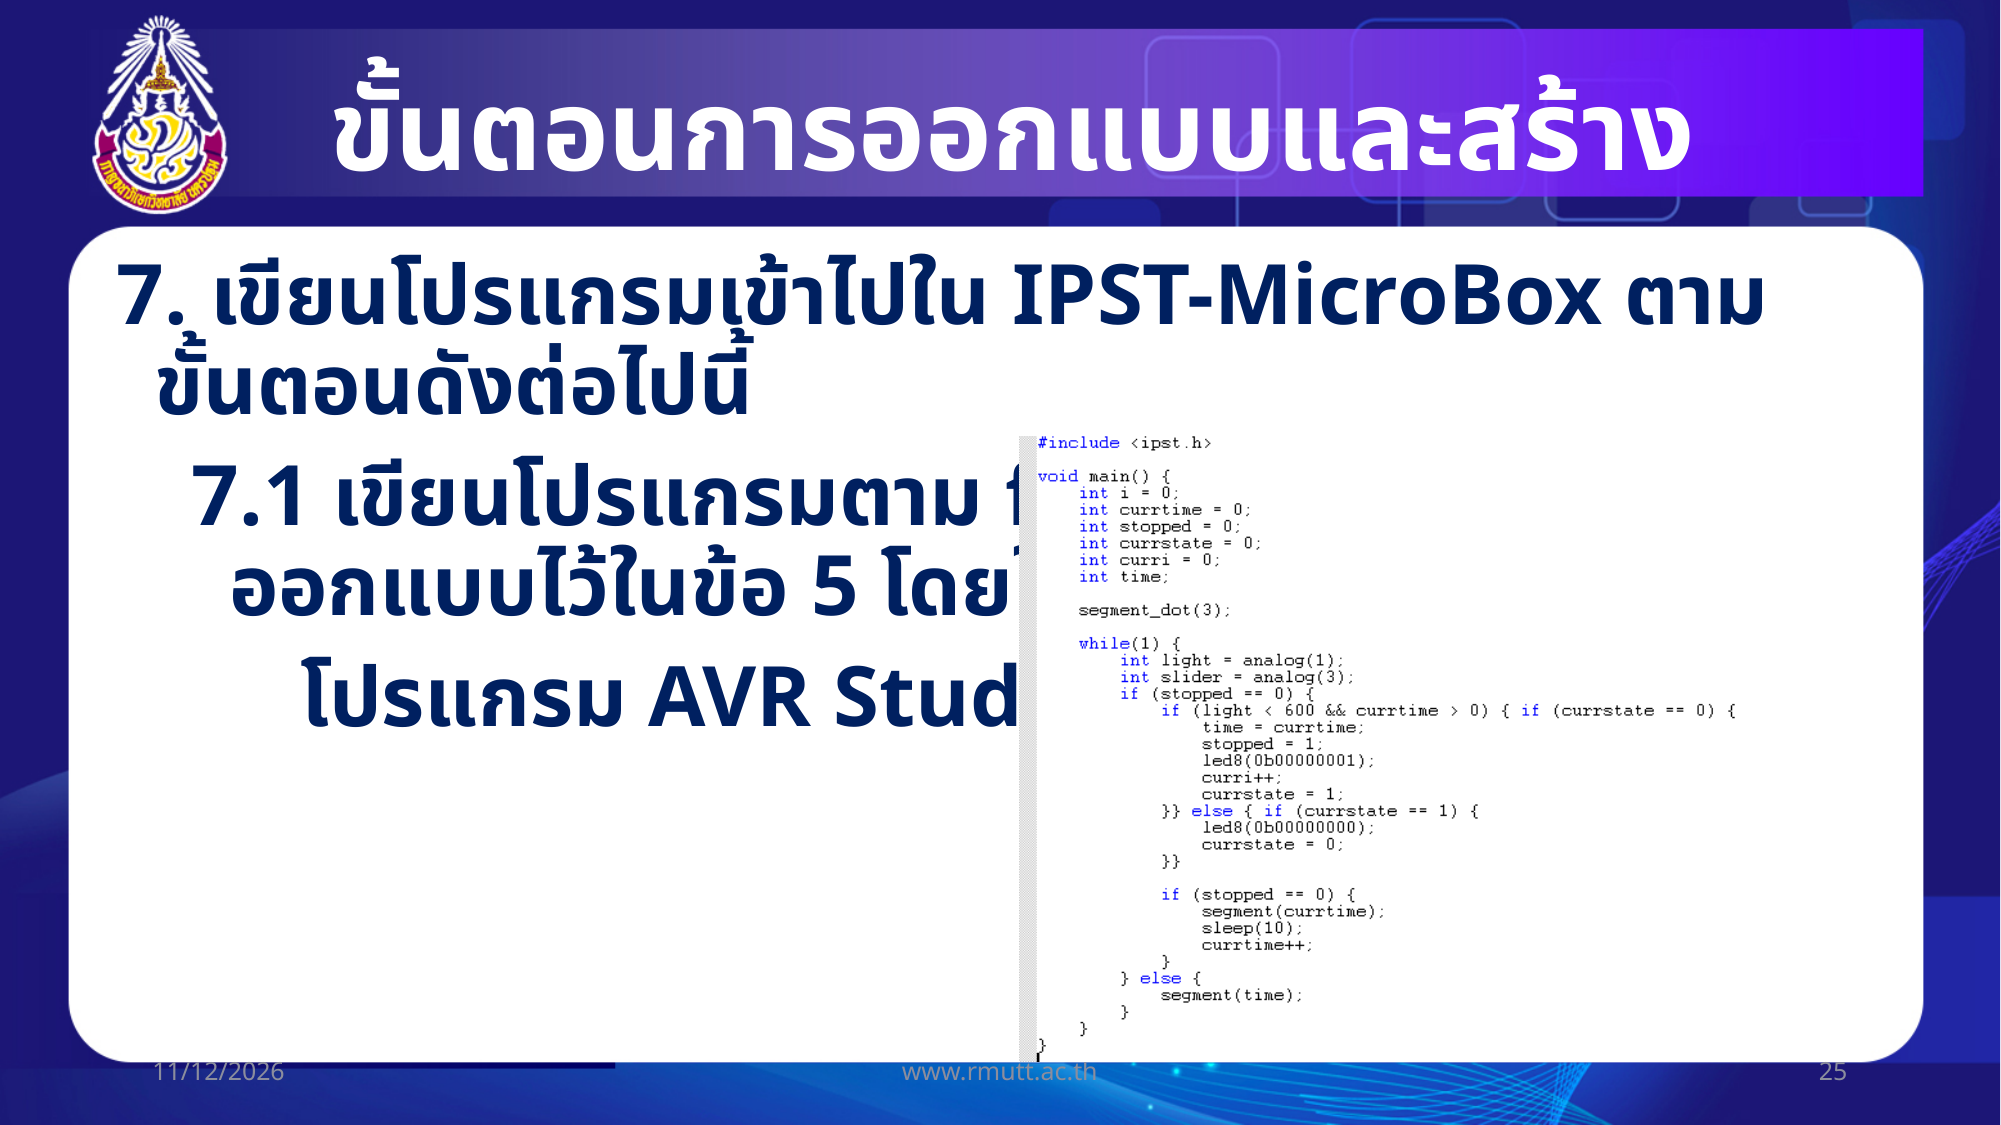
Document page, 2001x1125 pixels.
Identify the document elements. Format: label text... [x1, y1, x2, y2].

footer www.rmutt.ac.th [662, 1042, 1338, 1103]
picture [0, 0, 2001, 1125]
slide_number 25 [1412, 1042, 1863, 1103]
text_box ขั้นตอนการออกแบบและสร้าง [149, 24, 1875, 243]
list 7. เขียนโปรแกรมเข้าไปใน IPST-MicroBox ตามขั้นตอนดังต่อไปนี้ 7.1 เขียนโปรแกรมตาม flowchart ที่ได้ออกแบบไว้ในข้อ 5 โดยใช้ โปรแกรม AVR Studio 4.18 [101, 245, 1866, 1031]
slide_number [137, 1042, 588, 1103]
